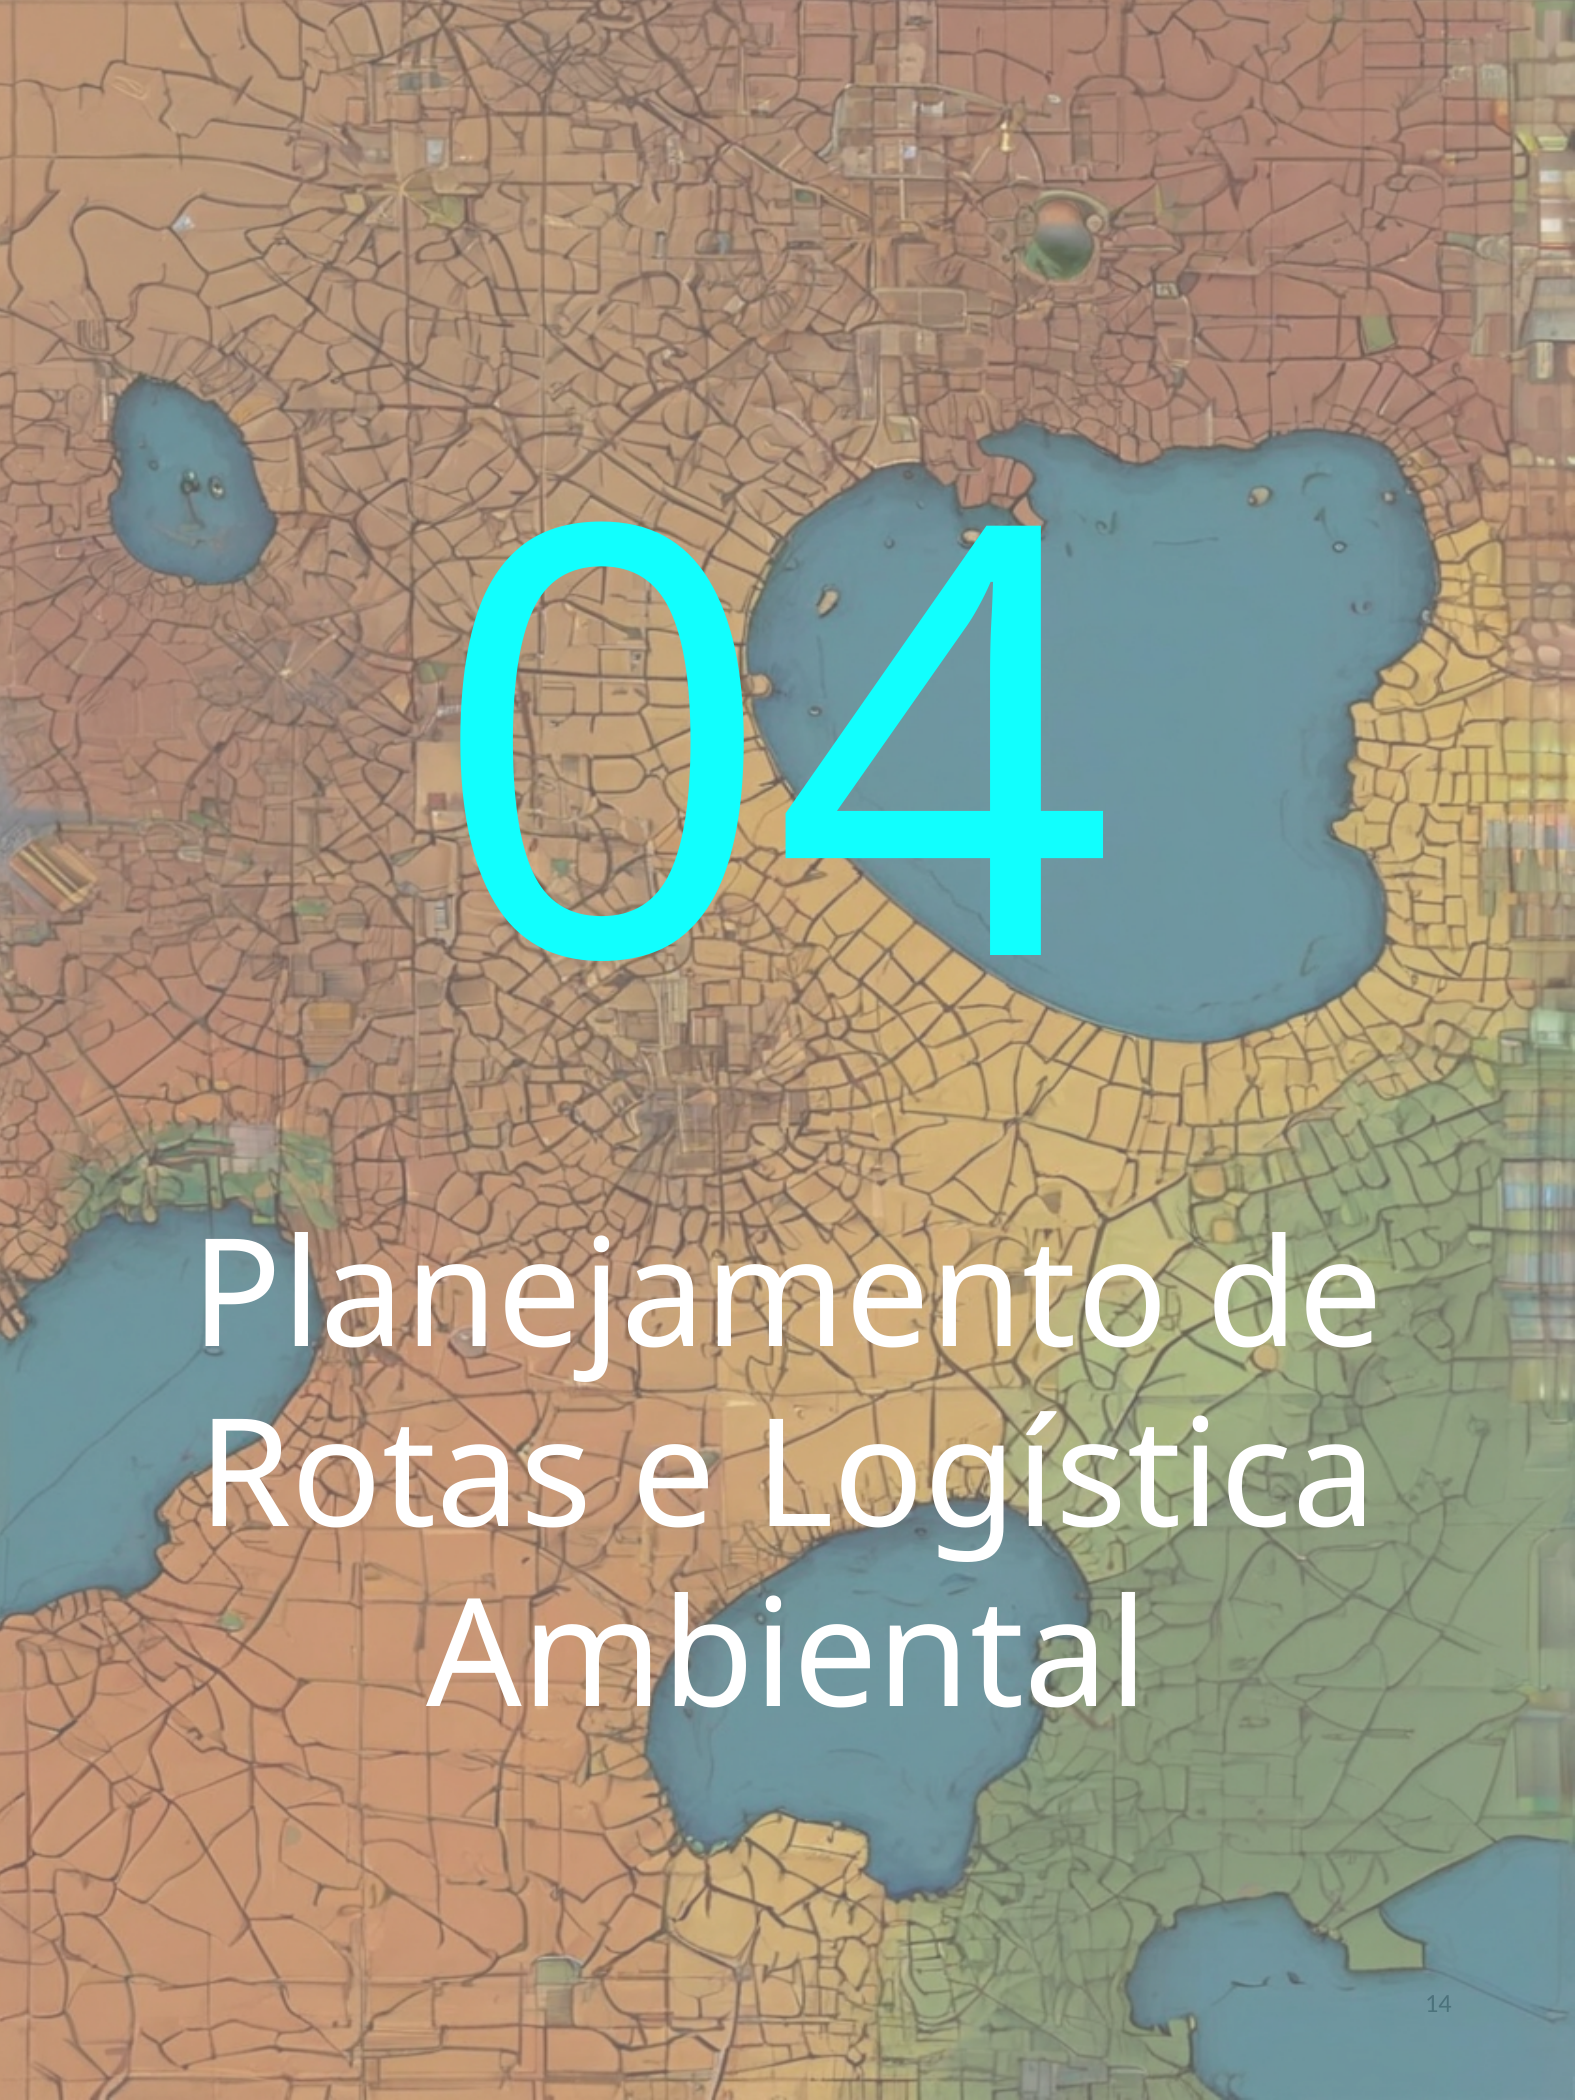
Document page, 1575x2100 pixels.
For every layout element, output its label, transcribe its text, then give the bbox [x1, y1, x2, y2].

slide_number 14 [1112, 1946, 1467, 2059]
text_box Planejamento de Rotas e Logística Ambiental [146, 1189, 1429, 1745]
text_box [0, 0, 1575, 2100]
text_box 04 [132, 349, 1415, 1083]
